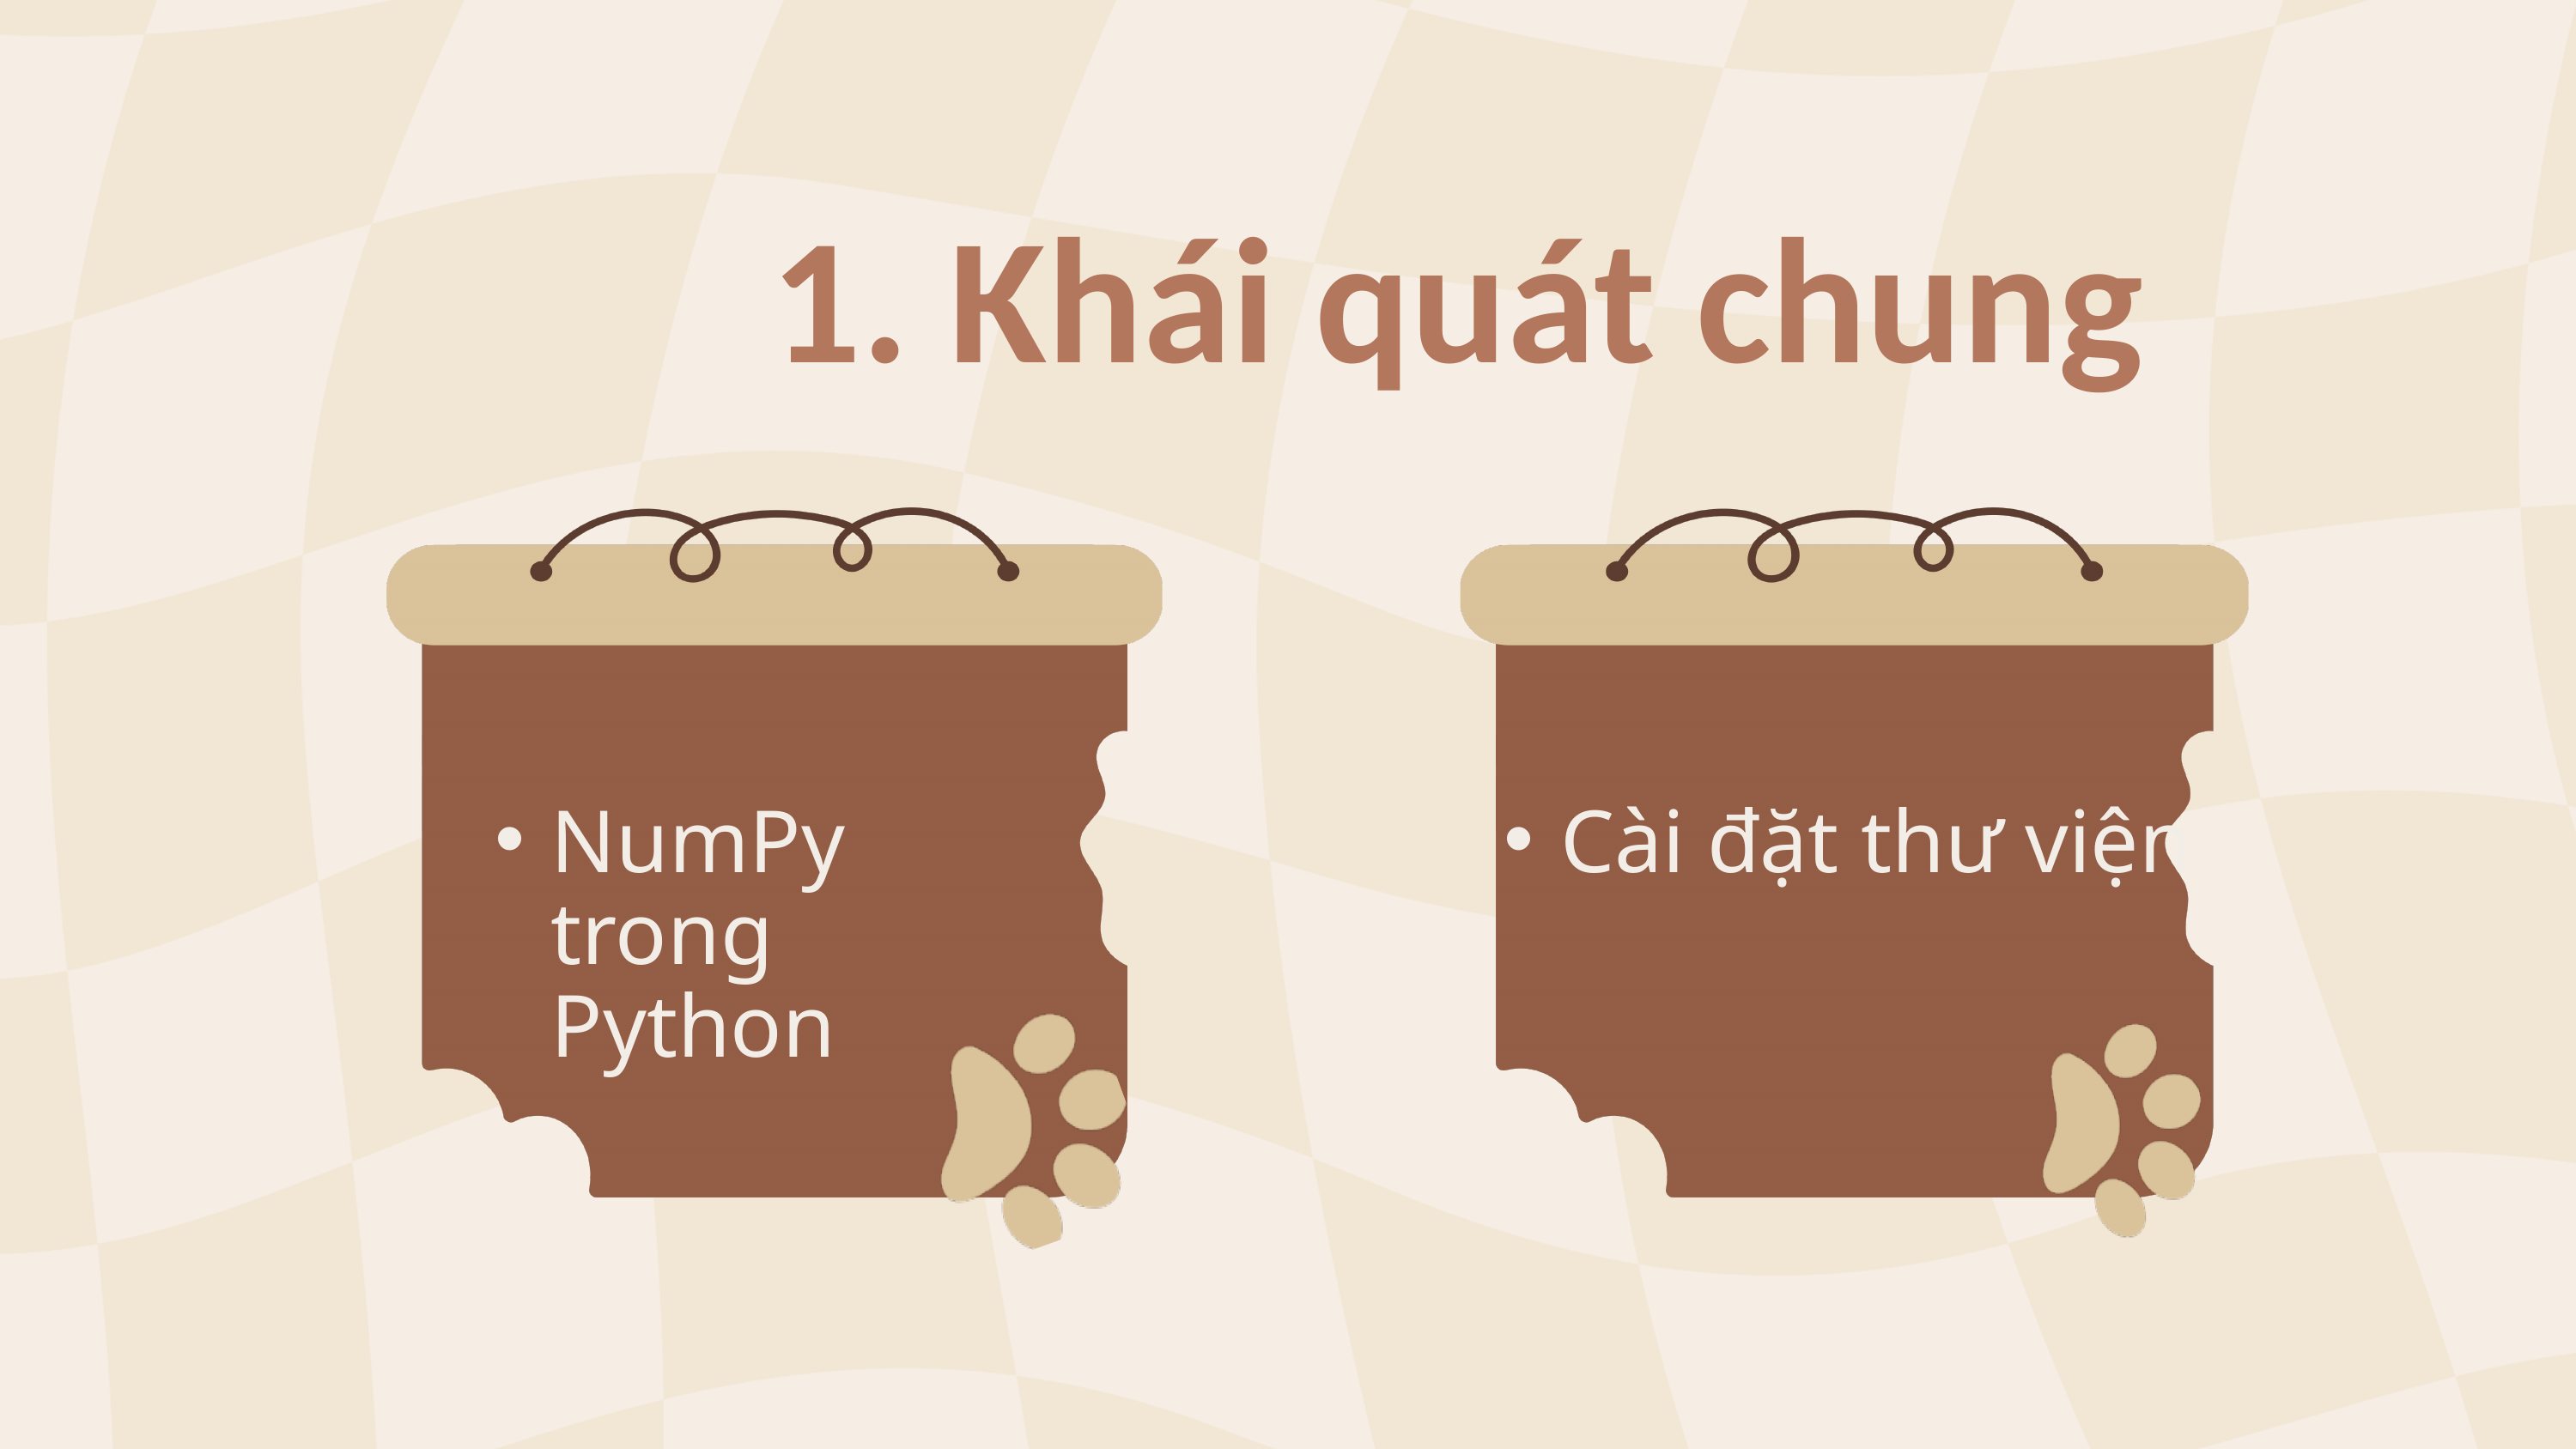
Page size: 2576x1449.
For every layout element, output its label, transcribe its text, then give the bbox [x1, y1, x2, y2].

text_box Cài đặt thư viện [1448, 797, 2249, 982]
text_box [386, 495, 1163, 1197]
text_box [2081, 982, 2249, 1197]
text_box [1985, 974, 2231, 1260]
text_box [0, 0, 2576, 1449]
text_box [873, 959, 1163, 1276]
text_box [1460, 982, 2017, 1197]
text_box NumPy trong Python [438, 797, 1066, 1167]
text_box [1460, 495, 2249, 797]
text_box 1. Khái quát chung [730, 148, 2185, 399]
